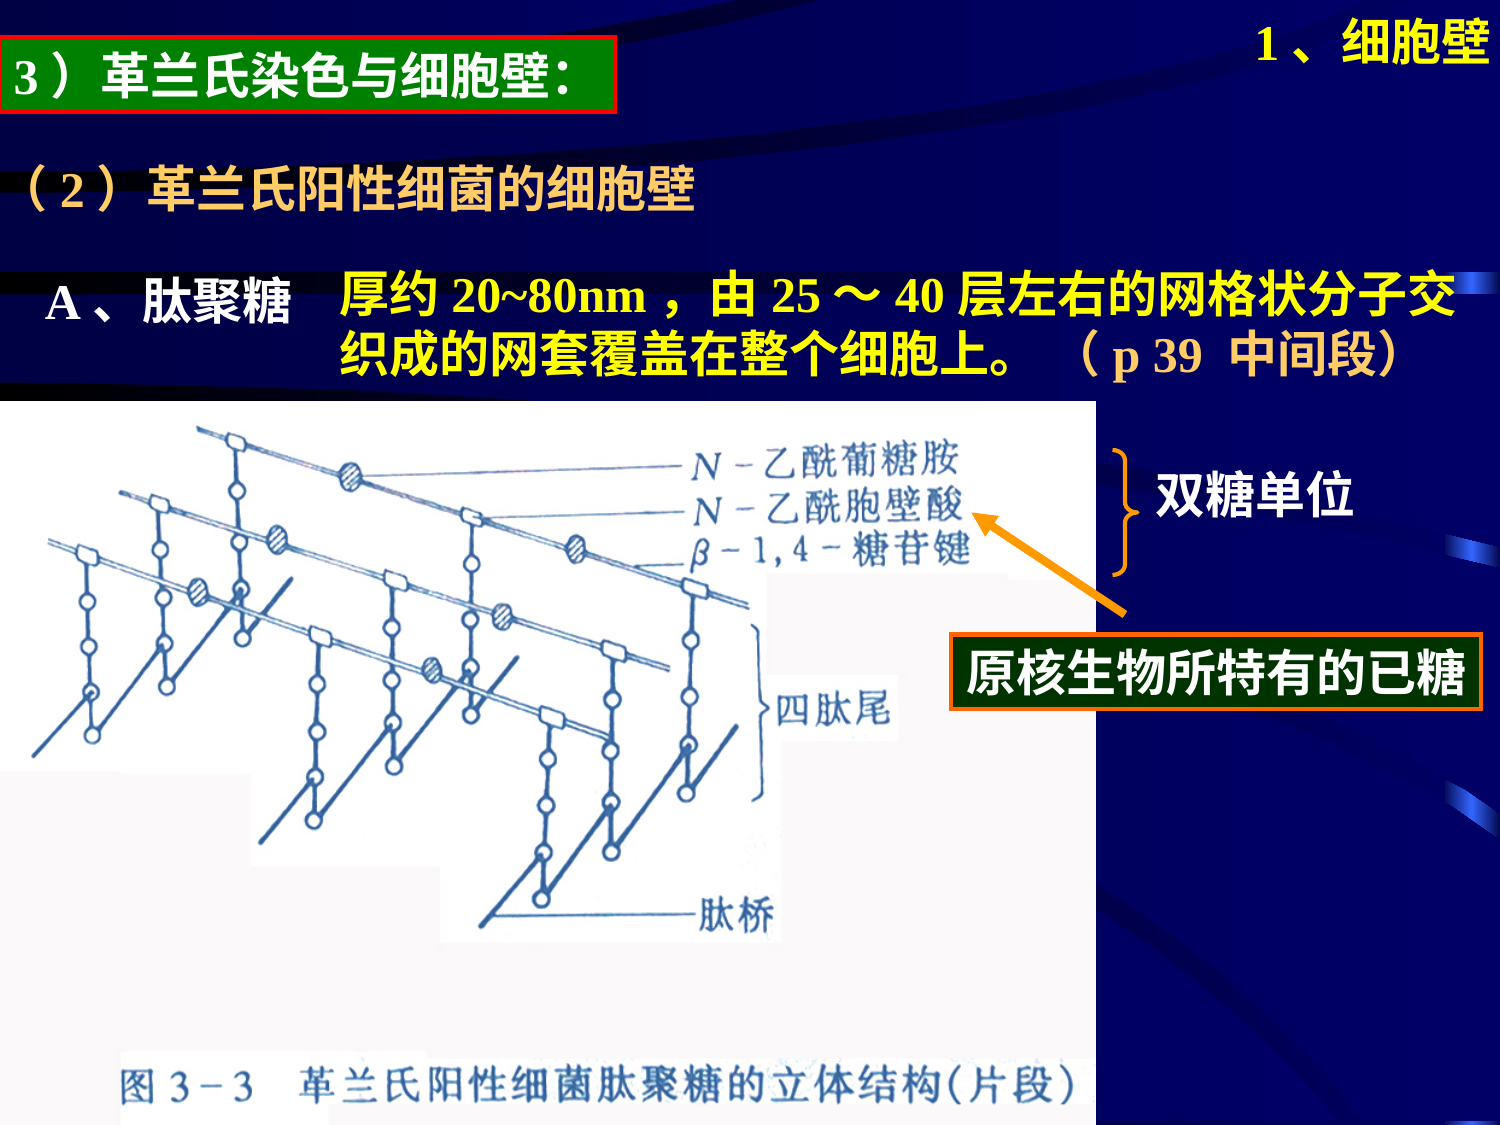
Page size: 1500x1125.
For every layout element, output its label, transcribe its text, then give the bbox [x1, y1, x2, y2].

text_box 双糖单位 [1140, 456, 1371, 531]
text_box [1112, 450, 1138, 575]
text_box 3）革兰氏染色与细胞壁： [0, 37, 616, 113]
text_box 原核生物所特有的已糖 [1099, 634, 1481, 710]
text_box （2）革兰氏阳性细菌的细胞壁 [0, 149, 712, 225]
text_box A、肽聚糖 [30, 261, 308, 337]
text_box 厚约20~80nm，由25～40层左右的网格状分子交织成的网套覆盖在整个细胞上。 （p 39 中间段） [324, 255, 1500, 390]
text_box 1、细胞壁 [1239, 3, 1500, 79]
picture [0, 401, 1096, 1125]
